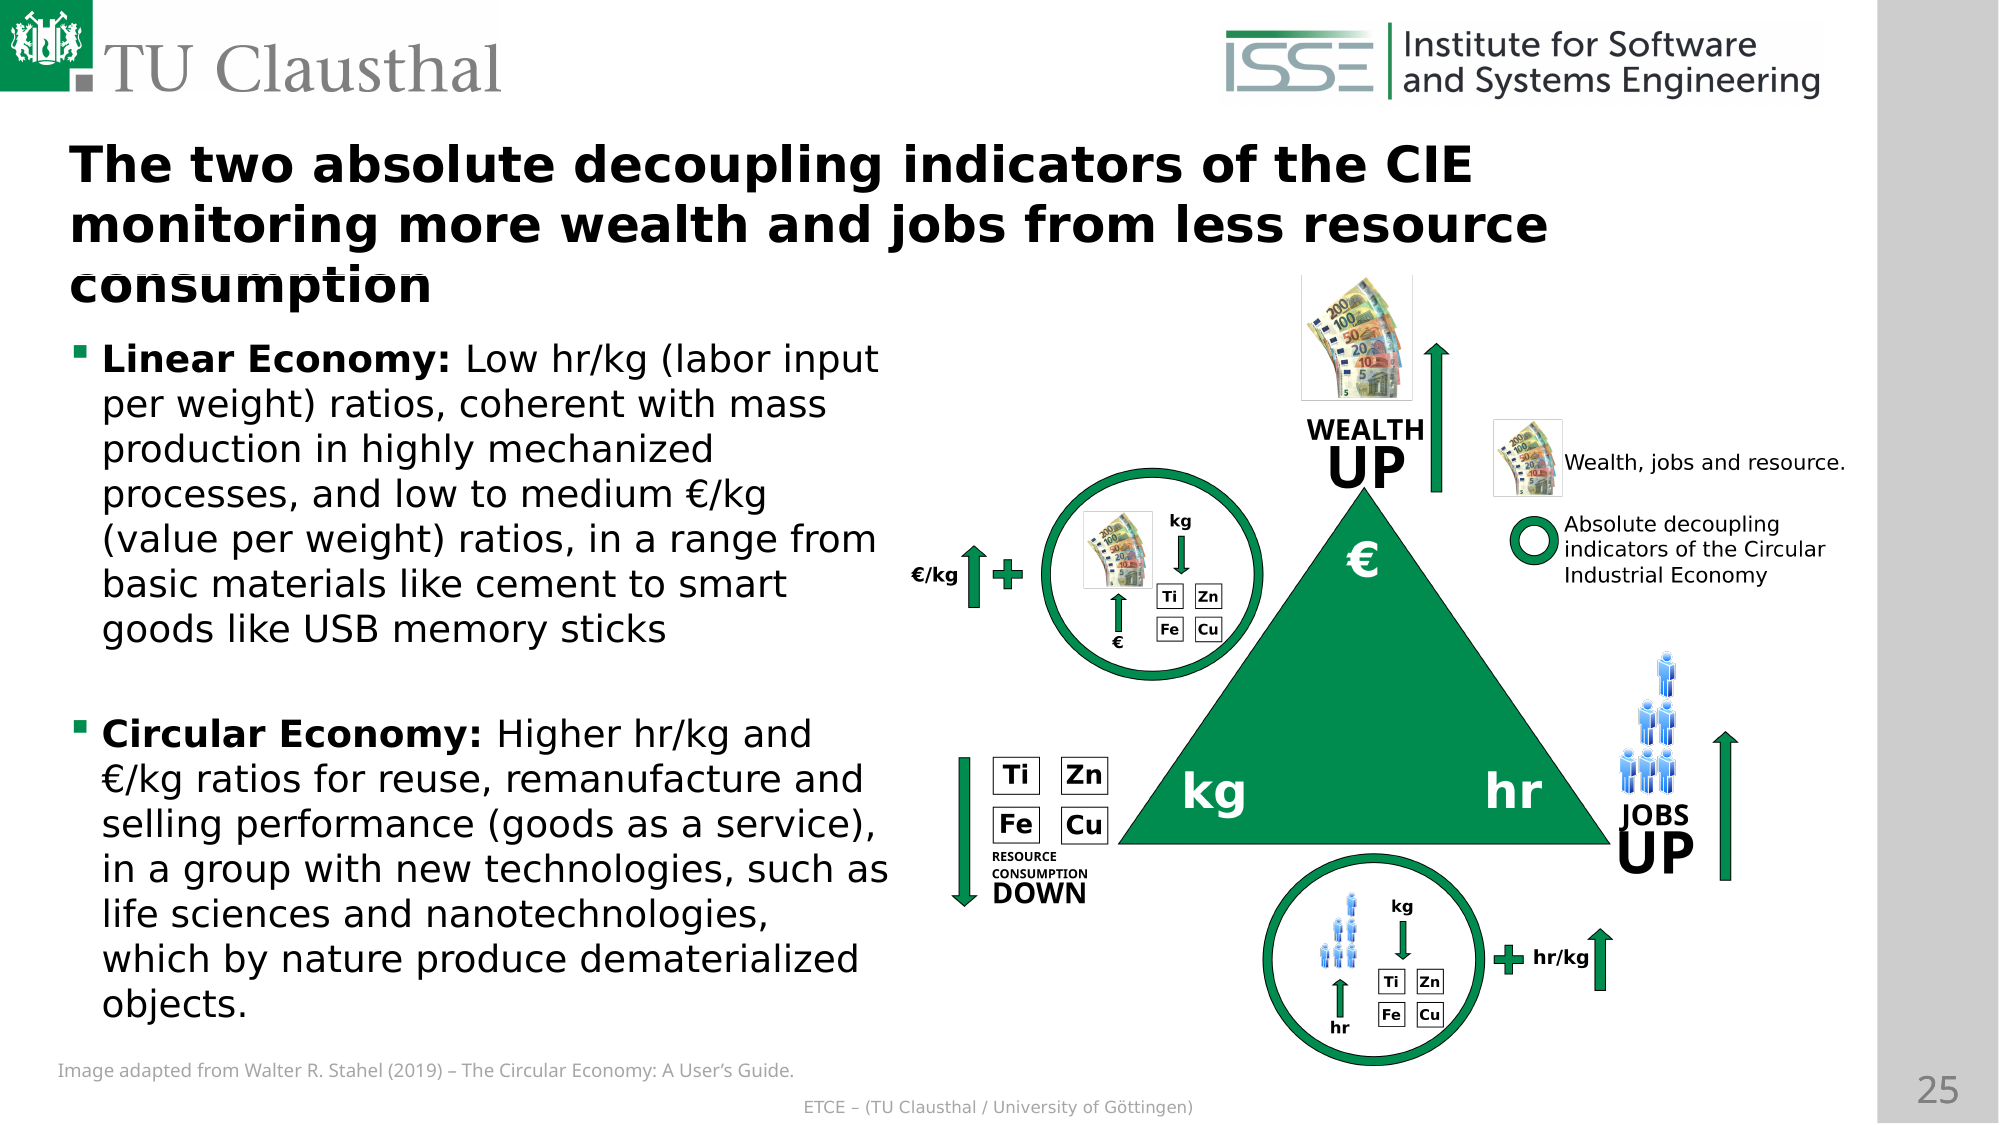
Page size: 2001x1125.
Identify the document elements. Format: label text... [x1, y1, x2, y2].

text_box Image adapted from Walter R. Stahel (2019) – The Circular Economy: A User’s Guide. [43, 1051, 1105, 1089]
picture [1218, 22, 1825, 106]
text_box The two absolute decoupling indicators of the CIE monitoring more wealth and jobs from less resource consumption [54, 125, 1818, 207]
picture [906, 275, 1881, 1066]
picture [0, 0, 501, 92]
text_box Linear Economy: Low hr/kg (labor input per weight) ratios, coherent with mass production in highly mechanized processes, and low to medium €/kg (value per weight) ratios, in a range from basic materials like cement to smart goods like USB memory sticks Circular Economy: Higher hr/kg and €/kg ratios for reuse, remanufacture and selling performance (goods as a service), in a group with new technologies, such as life sciences and nanotechnologies, which by nature produce dematerialized objects. [54, 275, 906, 1051]
